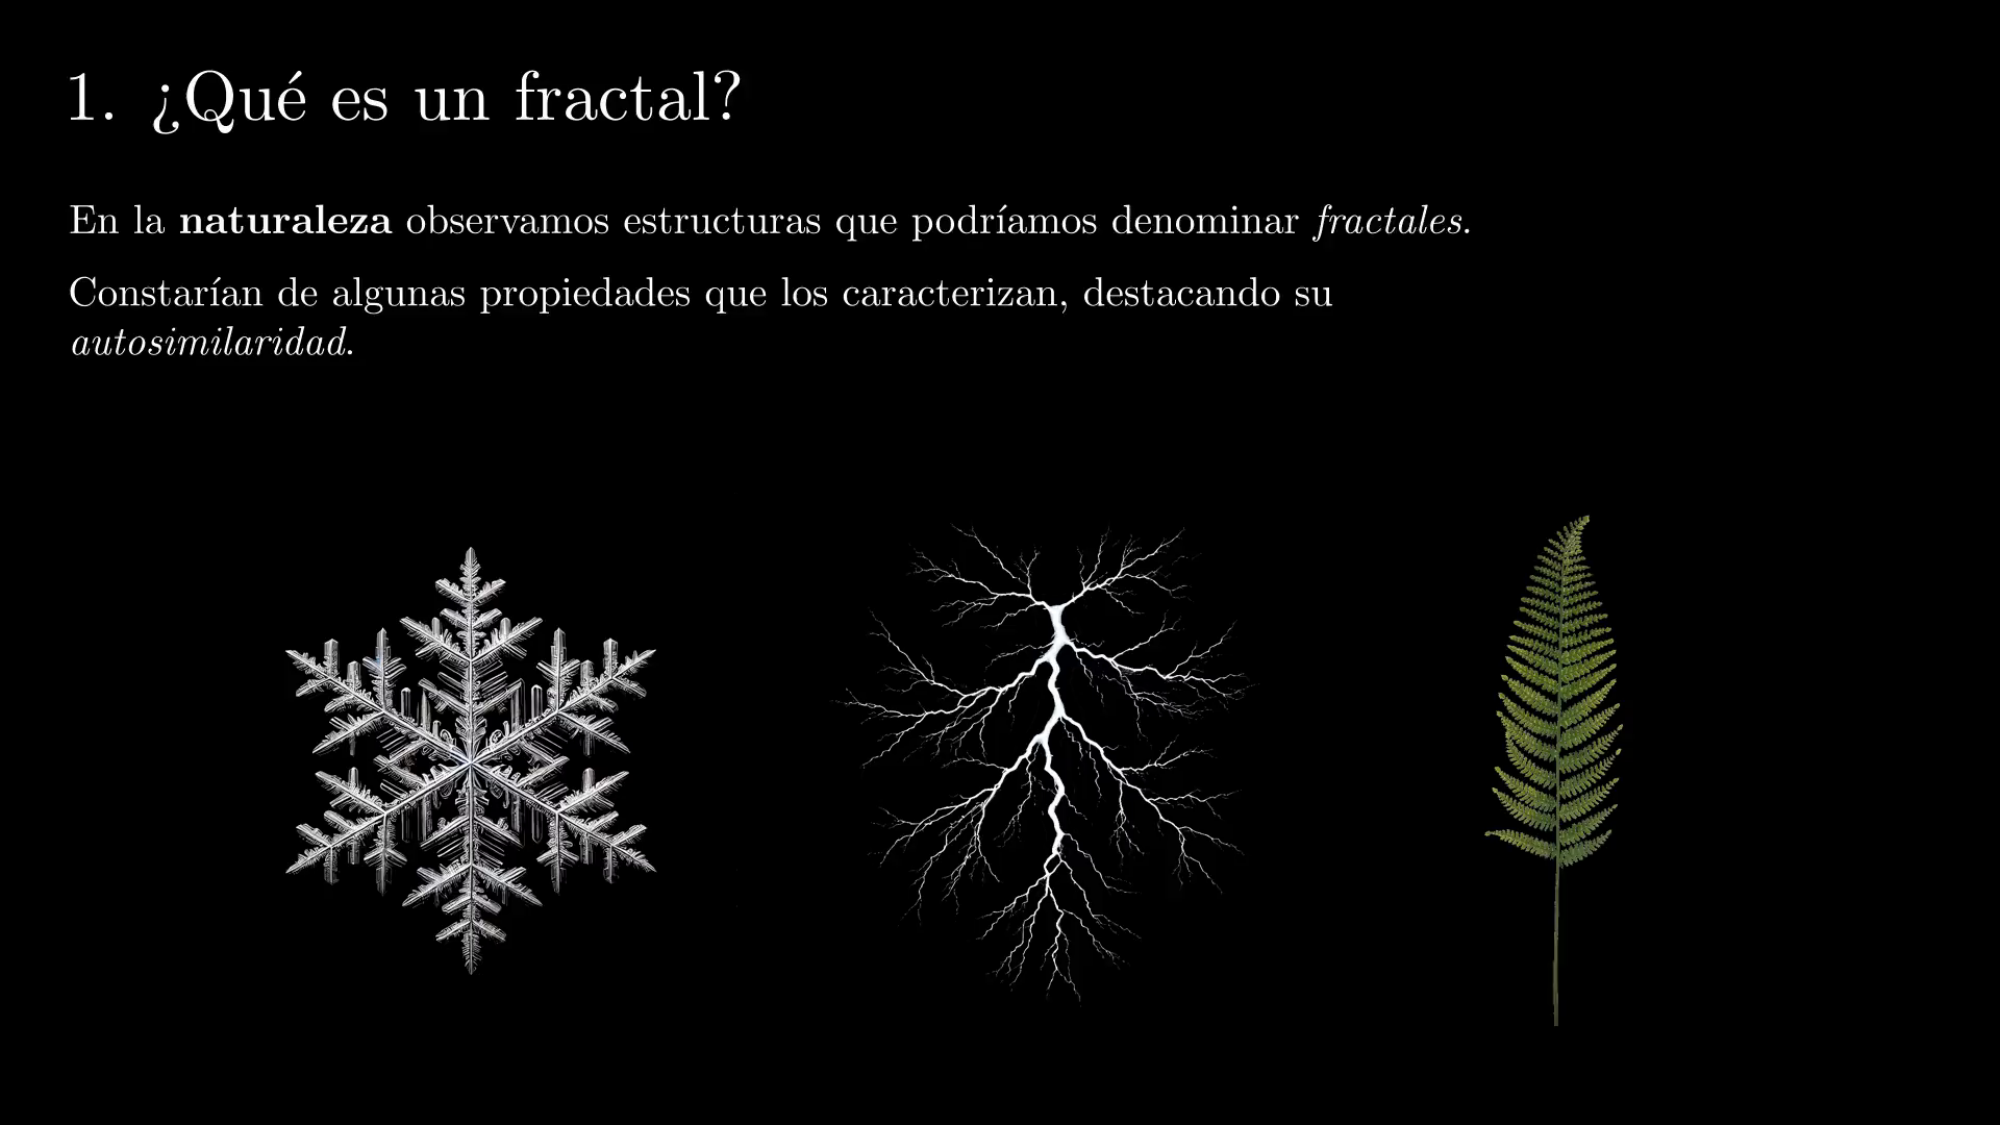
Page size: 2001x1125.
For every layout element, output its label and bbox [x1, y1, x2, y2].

text_box [0, 0, 2000, 1125]
